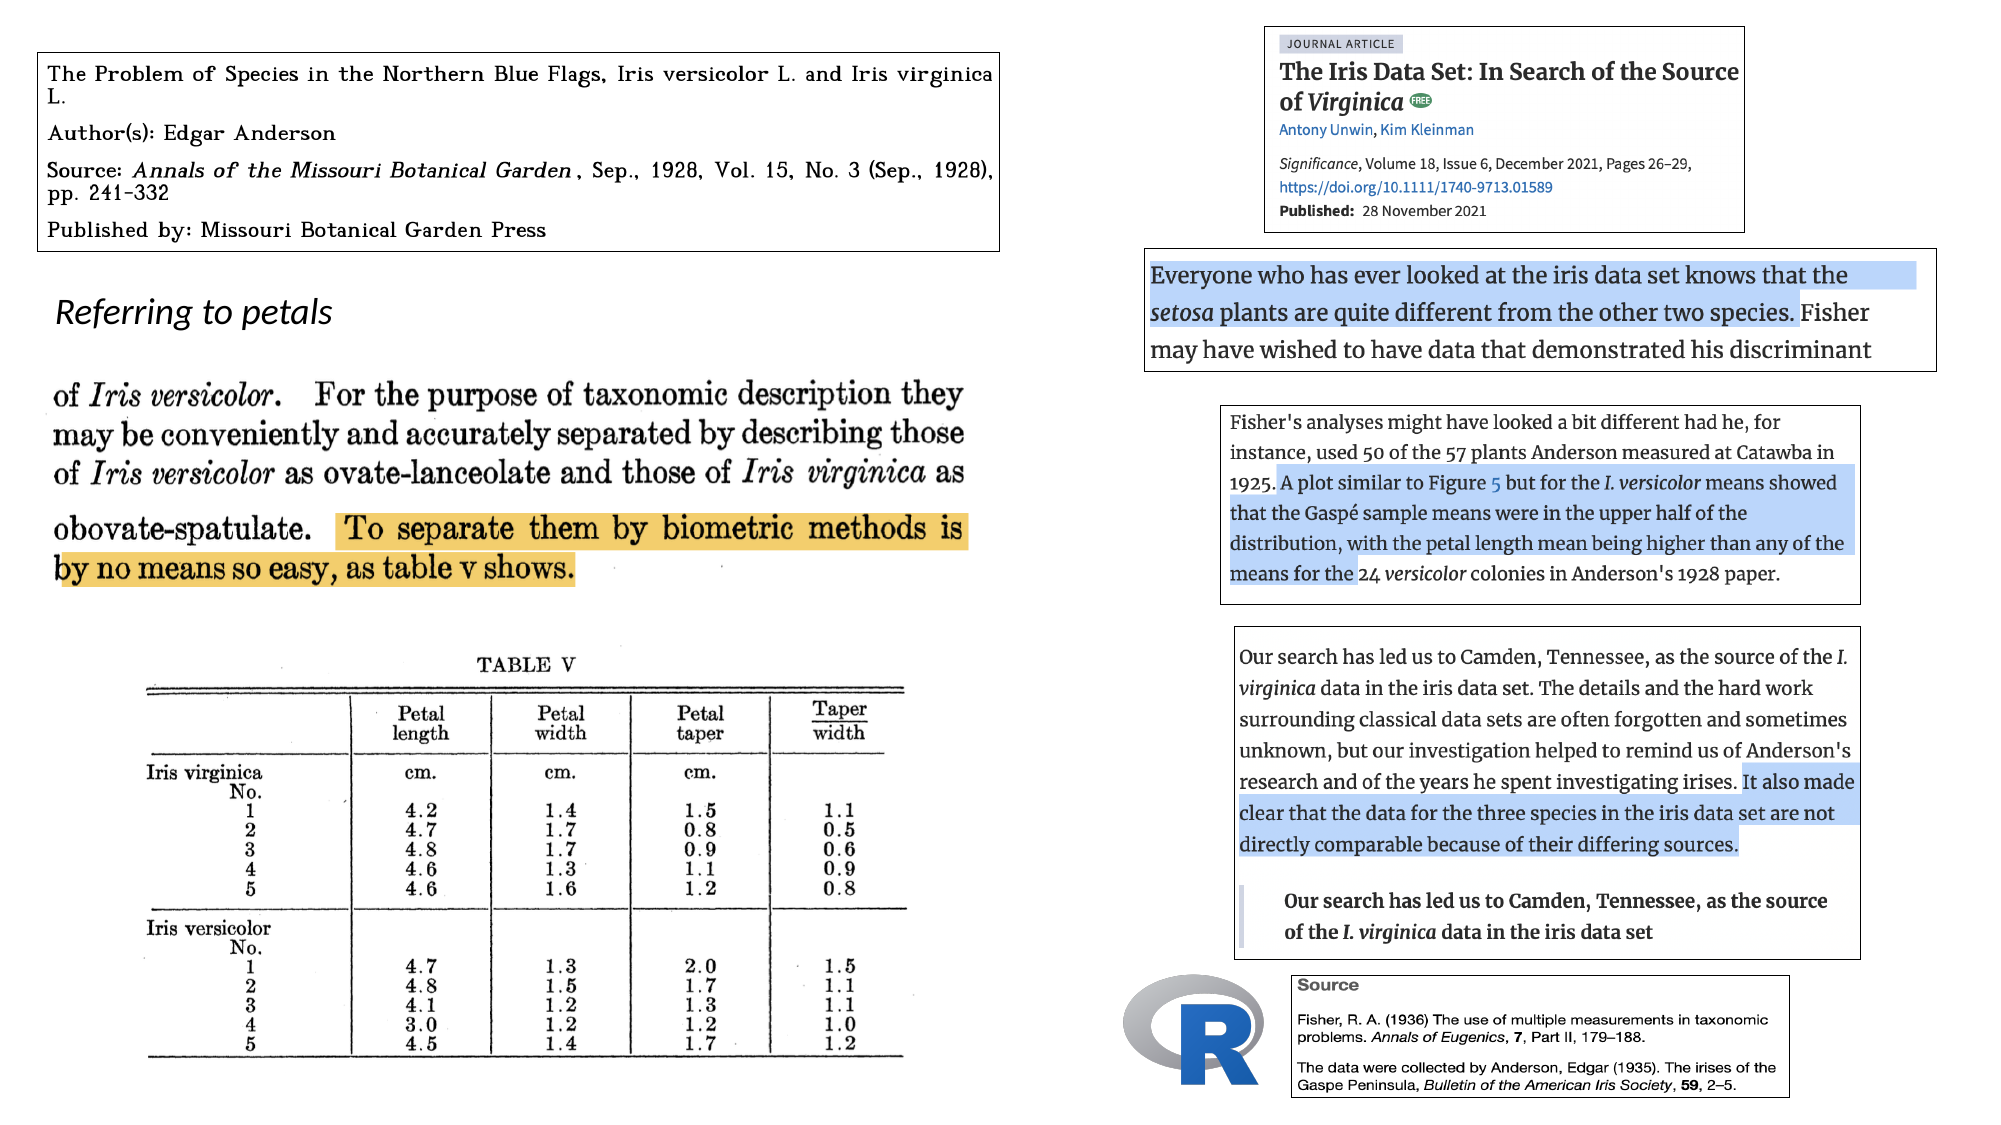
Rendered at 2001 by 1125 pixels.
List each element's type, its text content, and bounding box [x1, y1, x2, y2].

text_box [37, 371, 982, 587]
picture [1144, 248, 1937, 372]
picture [1123, 974, 1264, 1085]
picture [1291, 974, 1790, 1098]
picture [1234, 626, 1861, 960]
picture [1263, 26, 1745, 233]
picture [37, 52, 1000, 252]
text_box Referring to petals [39, 279, 348, 340]
picture [1219, 405, 1861, 605]
picture [122, 645, 915, 1073]
